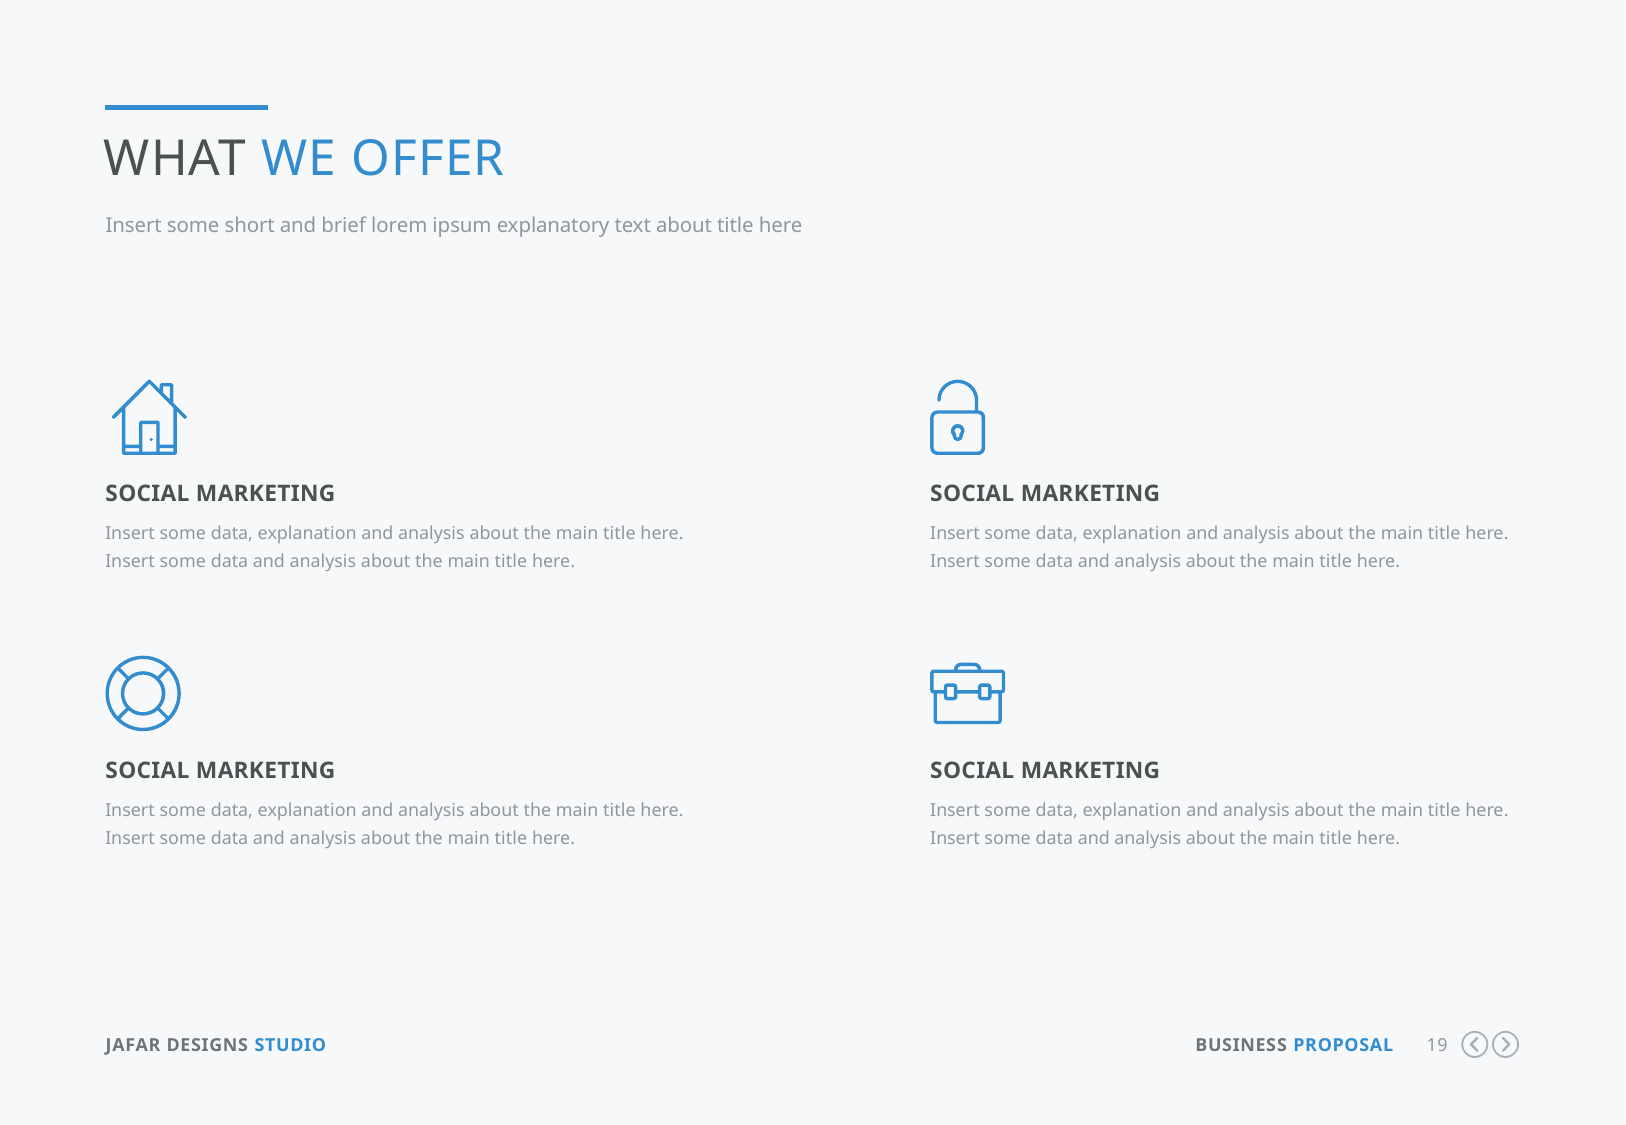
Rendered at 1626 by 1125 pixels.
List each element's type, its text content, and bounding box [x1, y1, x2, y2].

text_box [930, 479, 1518, 573]
list Insert some short and brief lorem ipsum explanatory text about title here [105, 209, 1519, 241]
text_box [105, 655, 181, 732]
text_box [930, 379, 986, 455]
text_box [105, 755, 693, 849]
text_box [930, 755, 1518, 849]
list What WE Offer [103, 125, 1518, 188]
text_box [930, 662, 1006, 725]
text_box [105, 479, 693, 573]
text_box [111, 379, 188, 455]
